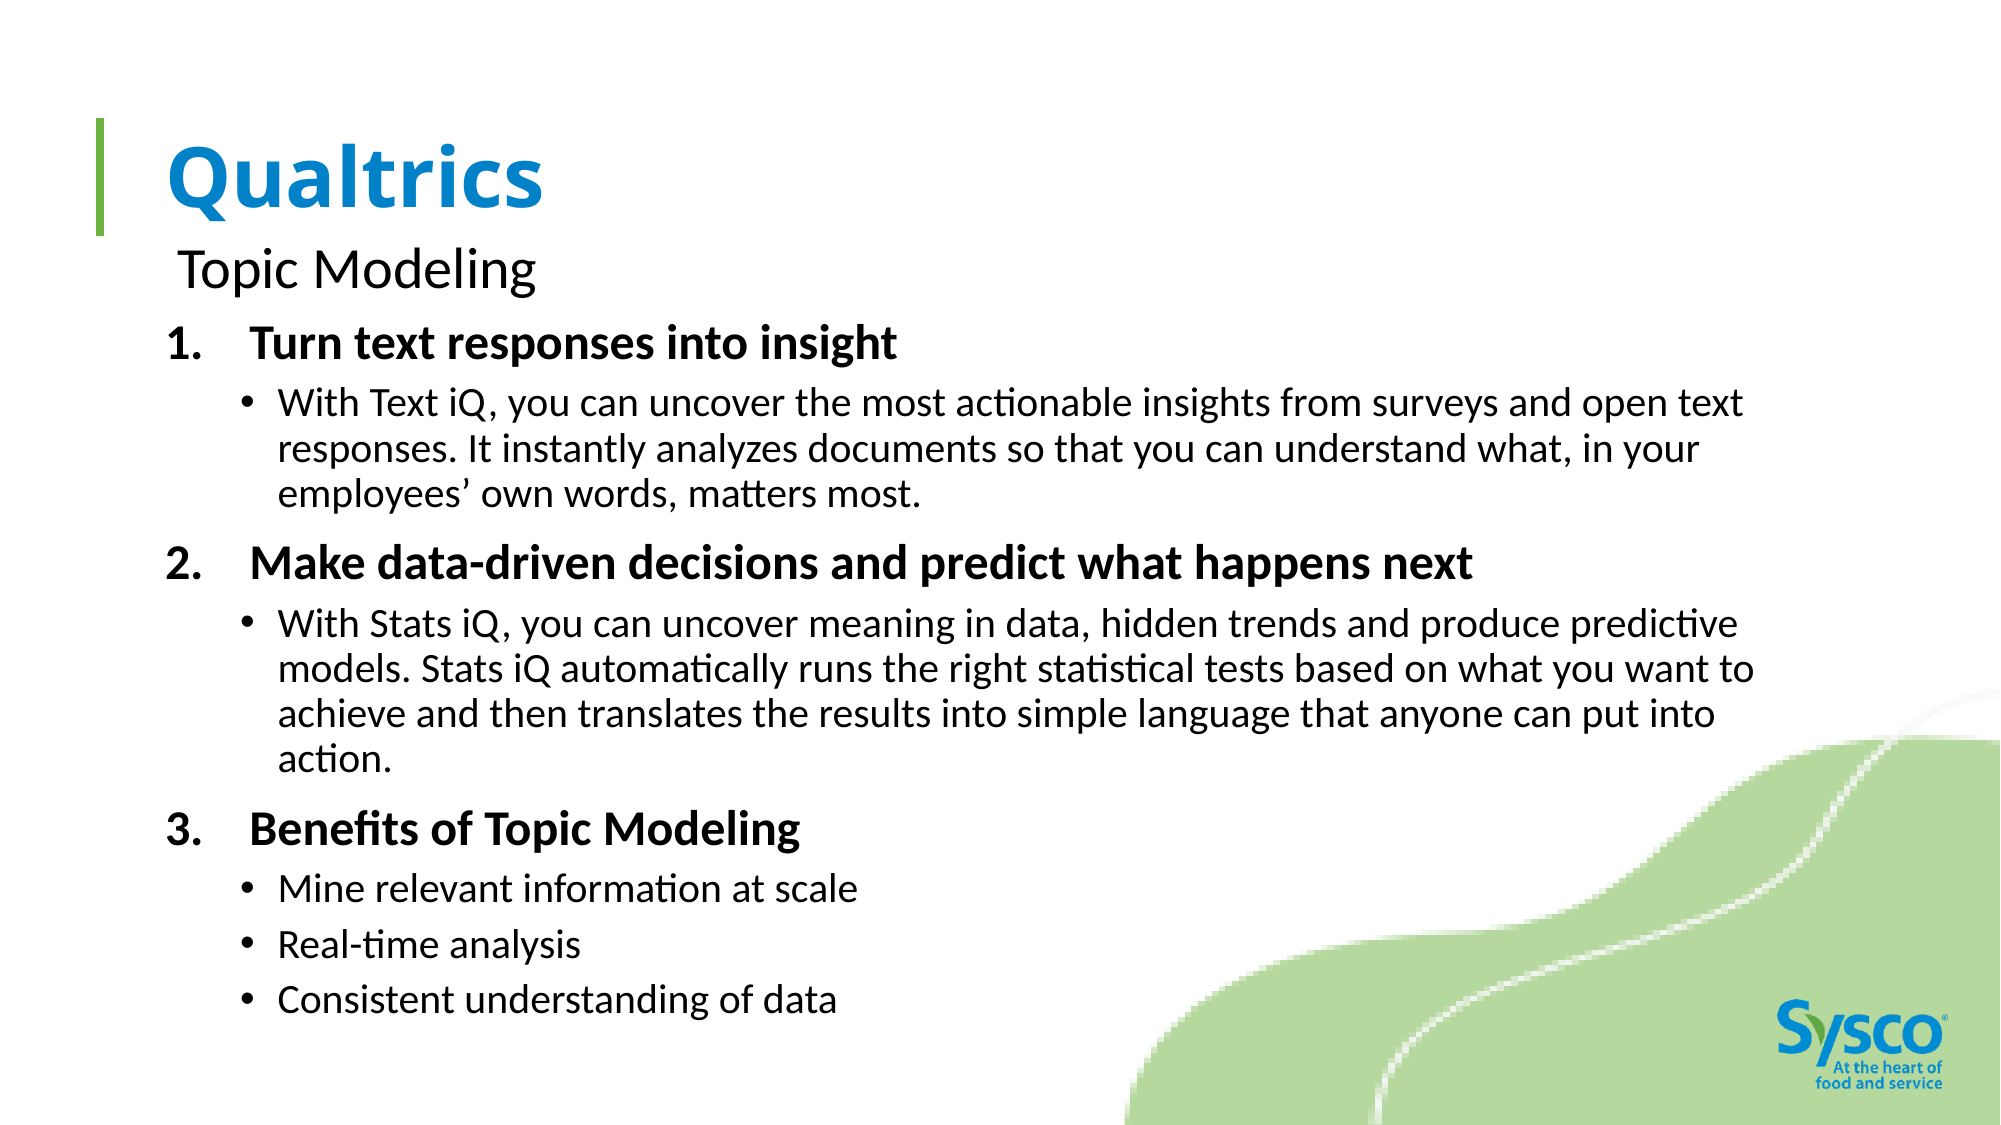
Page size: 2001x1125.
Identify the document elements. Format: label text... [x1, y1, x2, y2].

picture [1777, 999, 1948, 1089]
title Qualtrics [150, 126, 1850, 236]
text_box Topic Modeling [162, 223, 663, 308]
list Turn text responses into insight With Text iQ, you can uncover the most actionable insights from surveys and open text responses. It instantly analyzes documents so that you can understand what, in your employees’ own words, matters most. Make data-driven decisions and predict what happens next With Stats iQ, you can uncover meaning in data, hidden trends and produce predictive models. Stats iQ automatically runs the right statistical tests based on what you want to achieve and then translates the results into simple language that anyone can put into action. Benefits of Topic Modeling Mine relevant information at scale Real-time analysis Consistent understanding of data [150, 309, 1850, 1042]
